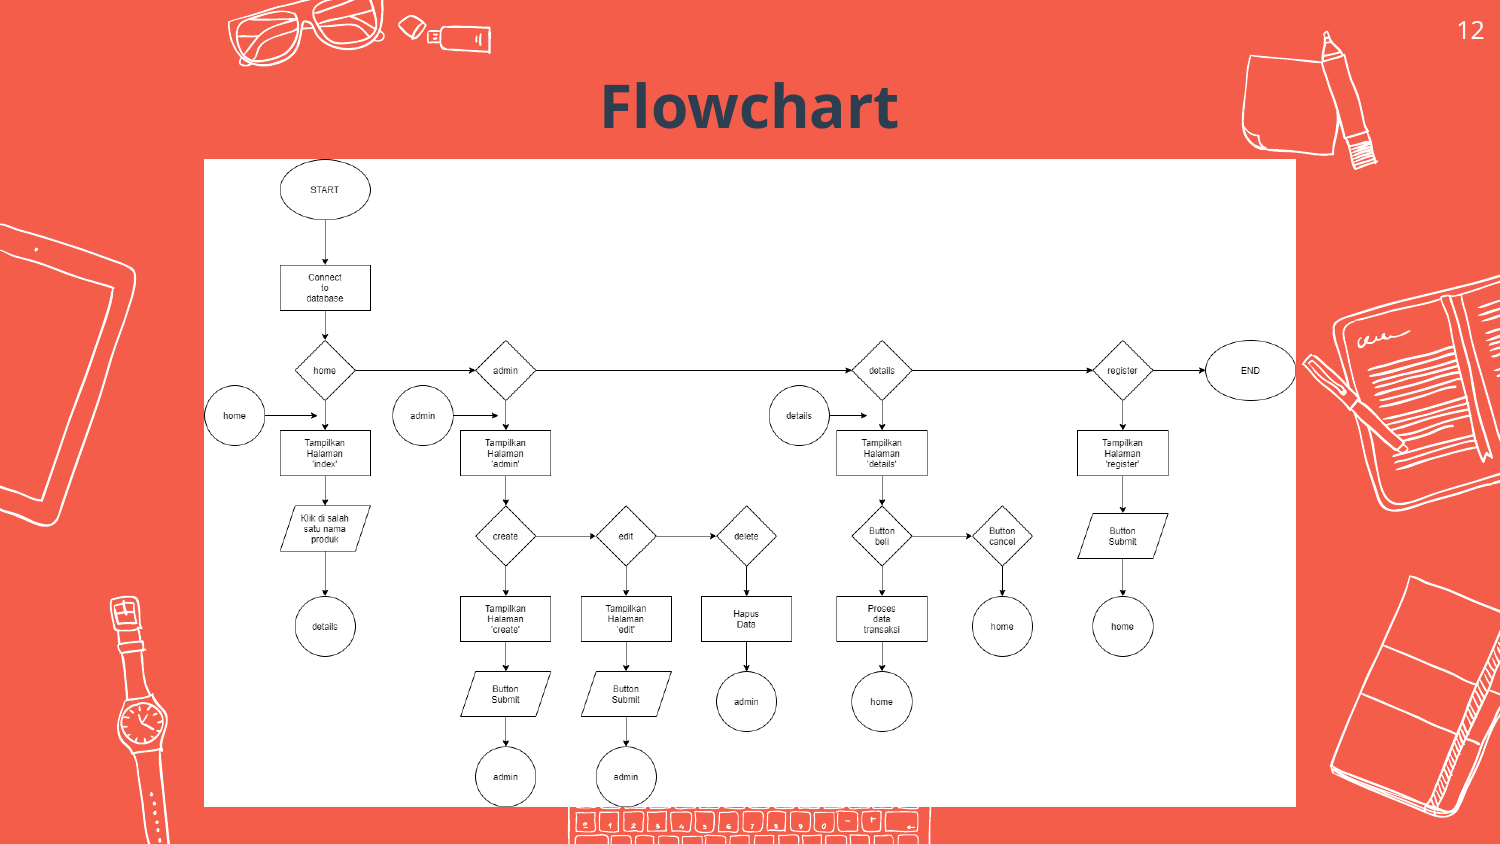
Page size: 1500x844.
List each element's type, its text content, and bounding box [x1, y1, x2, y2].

picture [204, 158, 1296, 808]
subtitle Flowchart [281, 52, 1219, 157]
slide_number ‹#› [1435, 0, 1500, 53]
